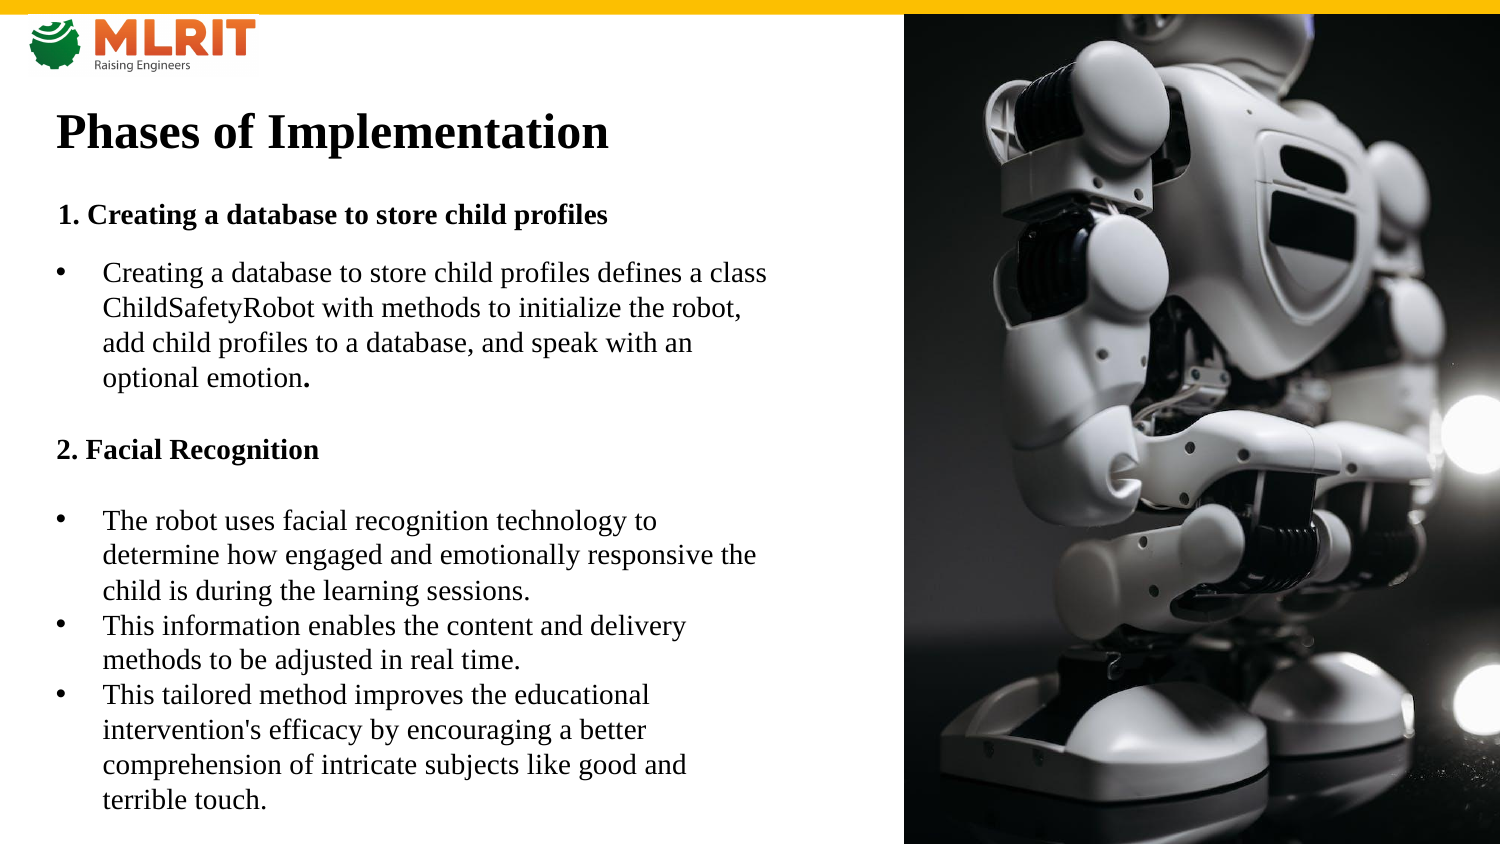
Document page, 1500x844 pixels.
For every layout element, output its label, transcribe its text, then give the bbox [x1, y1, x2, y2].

text_box 1. Creating a database to store child profiles [43, 187, 624, 238]
text_box [0, 0, 1500, 15]
title Phases of Implementation [41, 51, 904, 215]
picture [904, 14, 1500, 844]
picture [28, 14, 259, 77]
text_box 2. Facial Recognition [41, 422, 335, 473]
text_box Creating a database to store child profiles defines a class ChildSafetyRobot with methods to initialize the robot, add child profiles to a database, and speak with an optional emotion. [41, 246, 791, 401]
text_box The robot uses facial recognition technology to determine how engaged and emotionally responsive the child is during the learning sessions. This information enables the content and delivery methods to be adjusted in real time. This tailored method improves the educational intervention's efficacy by encouraging a better comprehension of intricate subjects like good and terrible touch. [41, 493, 791, 844]
